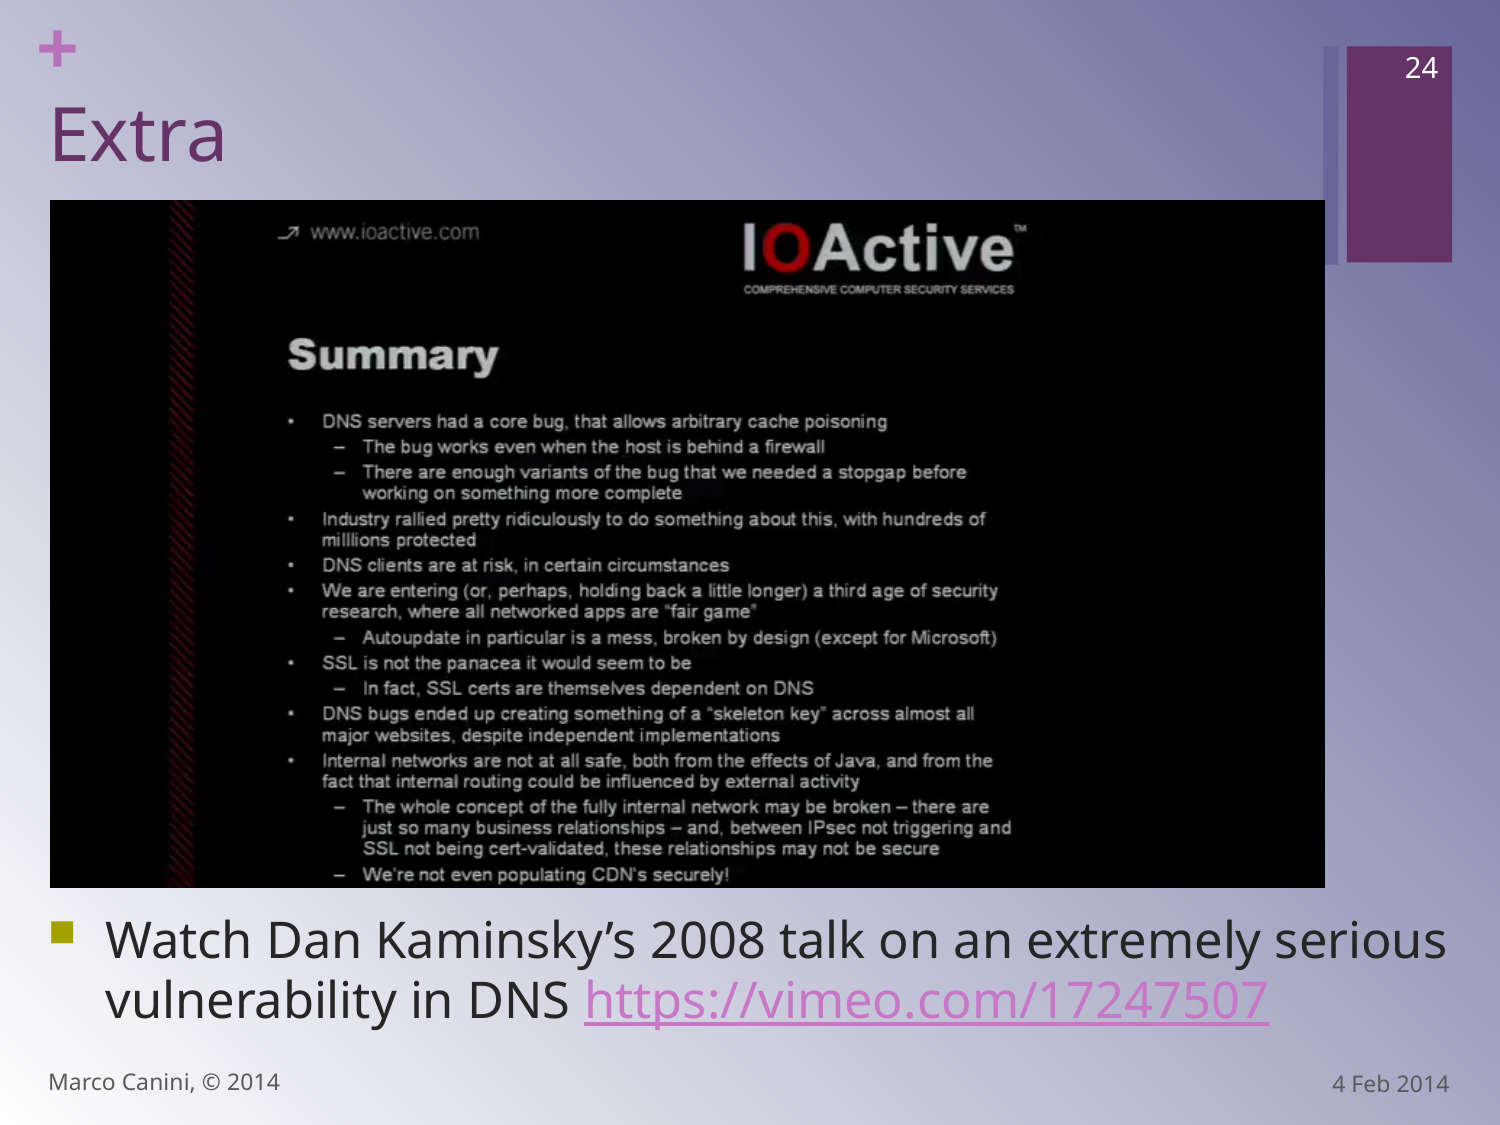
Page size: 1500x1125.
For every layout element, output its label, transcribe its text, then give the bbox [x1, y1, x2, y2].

footer Marco Canini, © 2014 [33, 1053, 1038, 1114]
slide_number 24 [1362, 39, 1454, 100]
title Extra [33, 79, 1322, 263]
picture [49, 199, 1326, 889]
list Watch Dan Kaminsky’s 2008 talk on an extremely serious vulnerability in DNS https://vimeo.com/17247507 [33, 900, 1465, 1054]
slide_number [1114, 1053, 1465, 1114]
